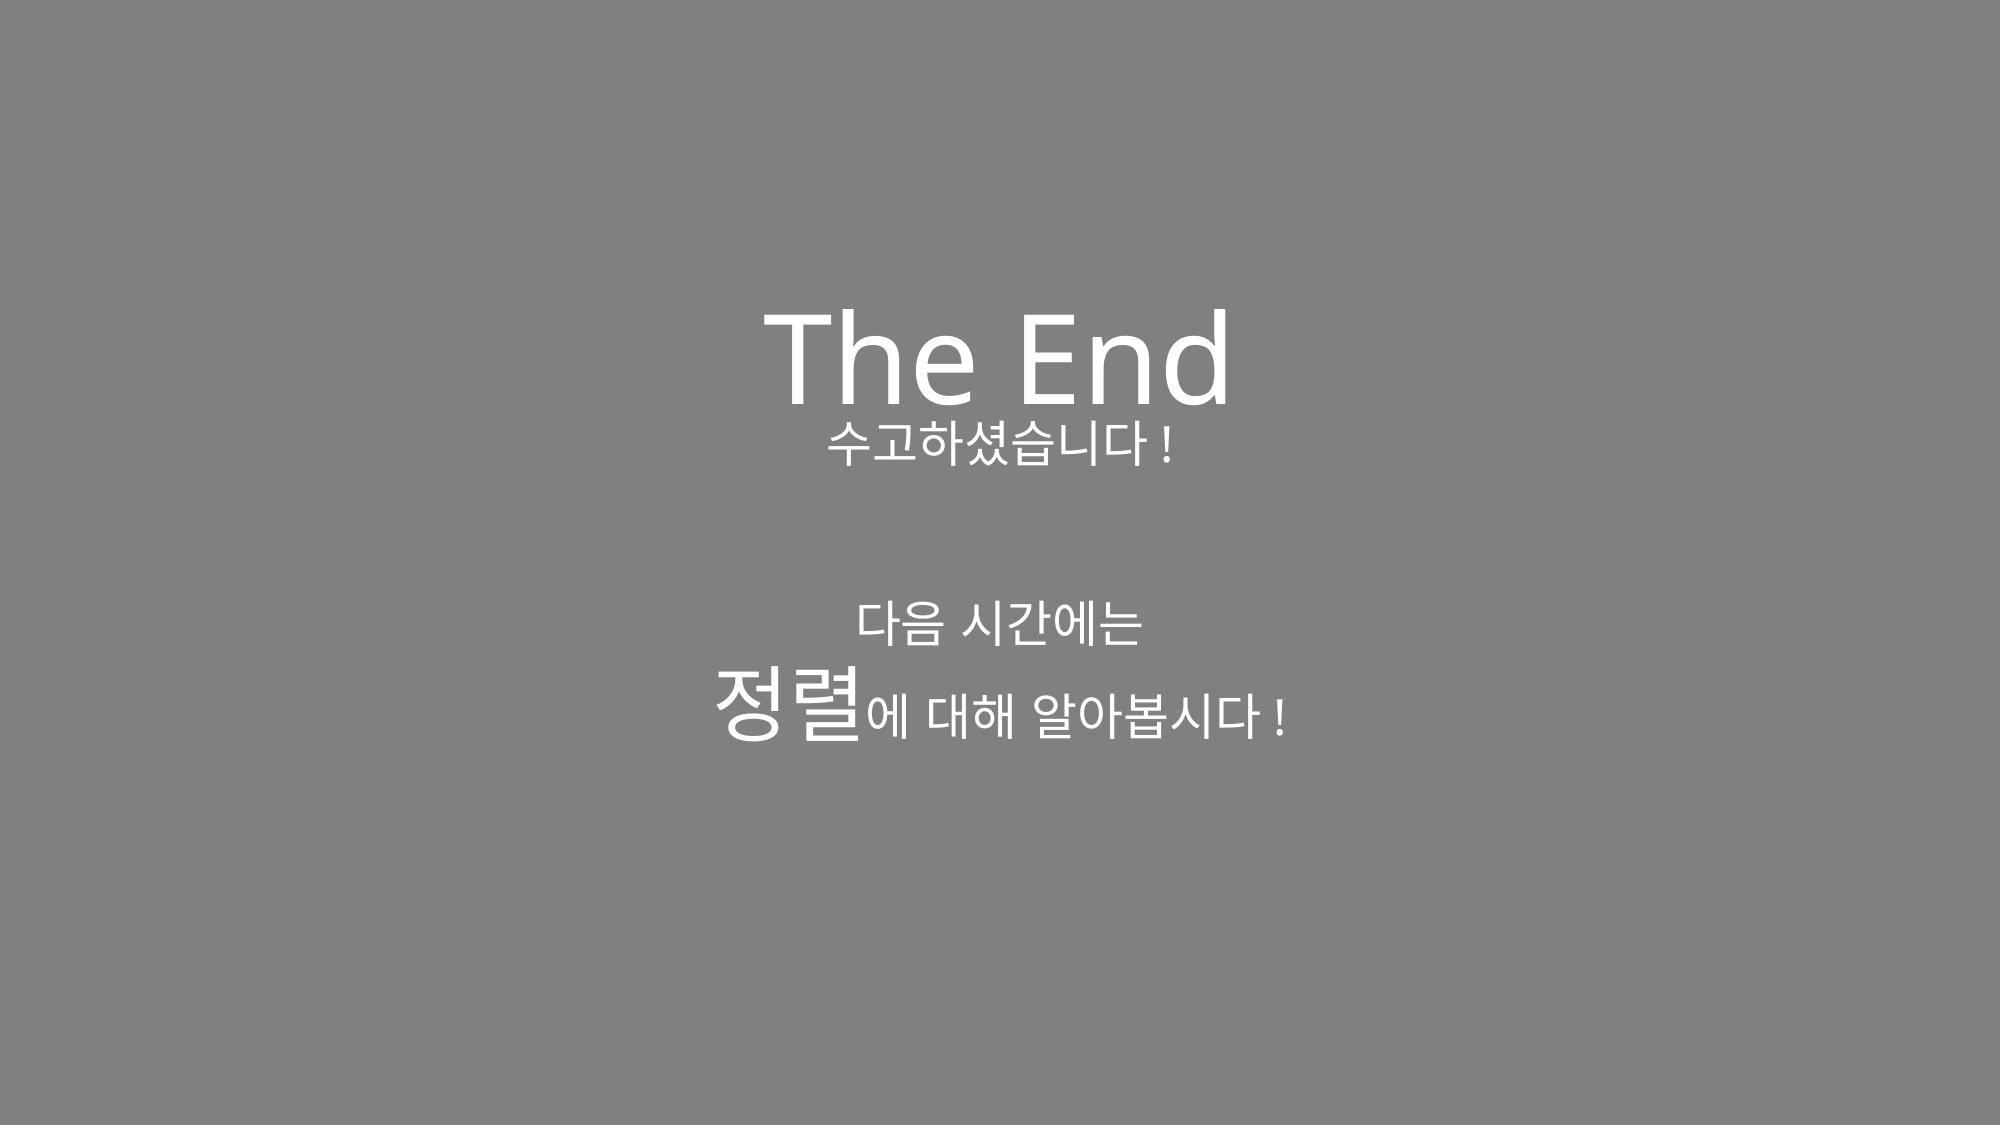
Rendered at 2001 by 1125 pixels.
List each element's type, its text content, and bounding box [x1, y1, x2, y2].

text_box 수고하셨습니다! 다음 시간에는 정렬에 대해 알아봅시다! [698, 404, 1303, 940]
text_box The End [748, 121, 1252, 404]
